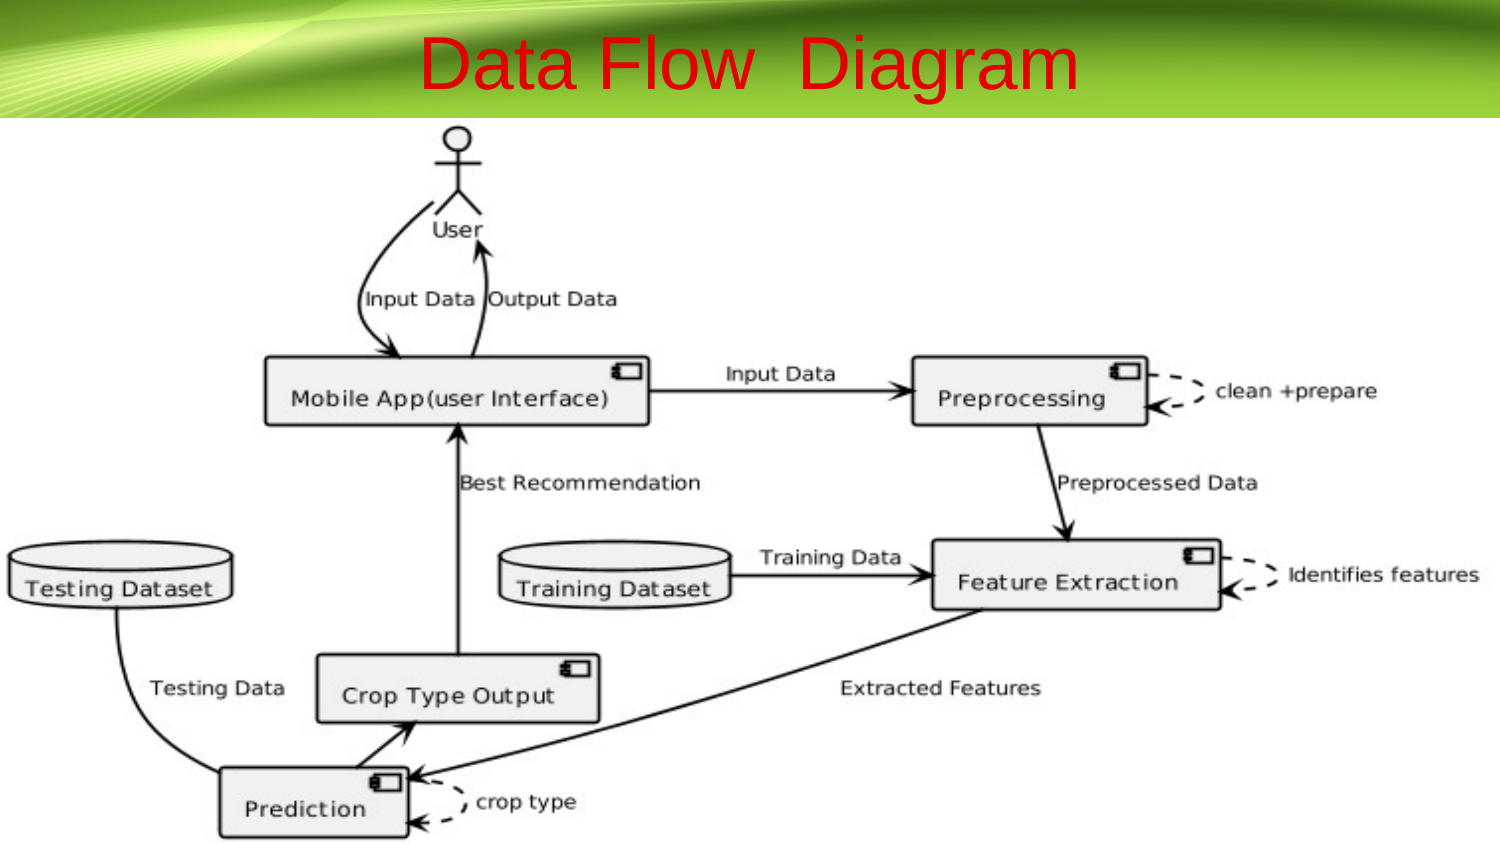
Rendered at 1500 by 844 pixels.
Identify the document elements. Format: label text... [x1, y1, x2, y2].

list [0, 118, 1500, 844]
picture [0, 0, 1500, 118]
title Data Flow Diagram [74, 23, 1426, 96]
